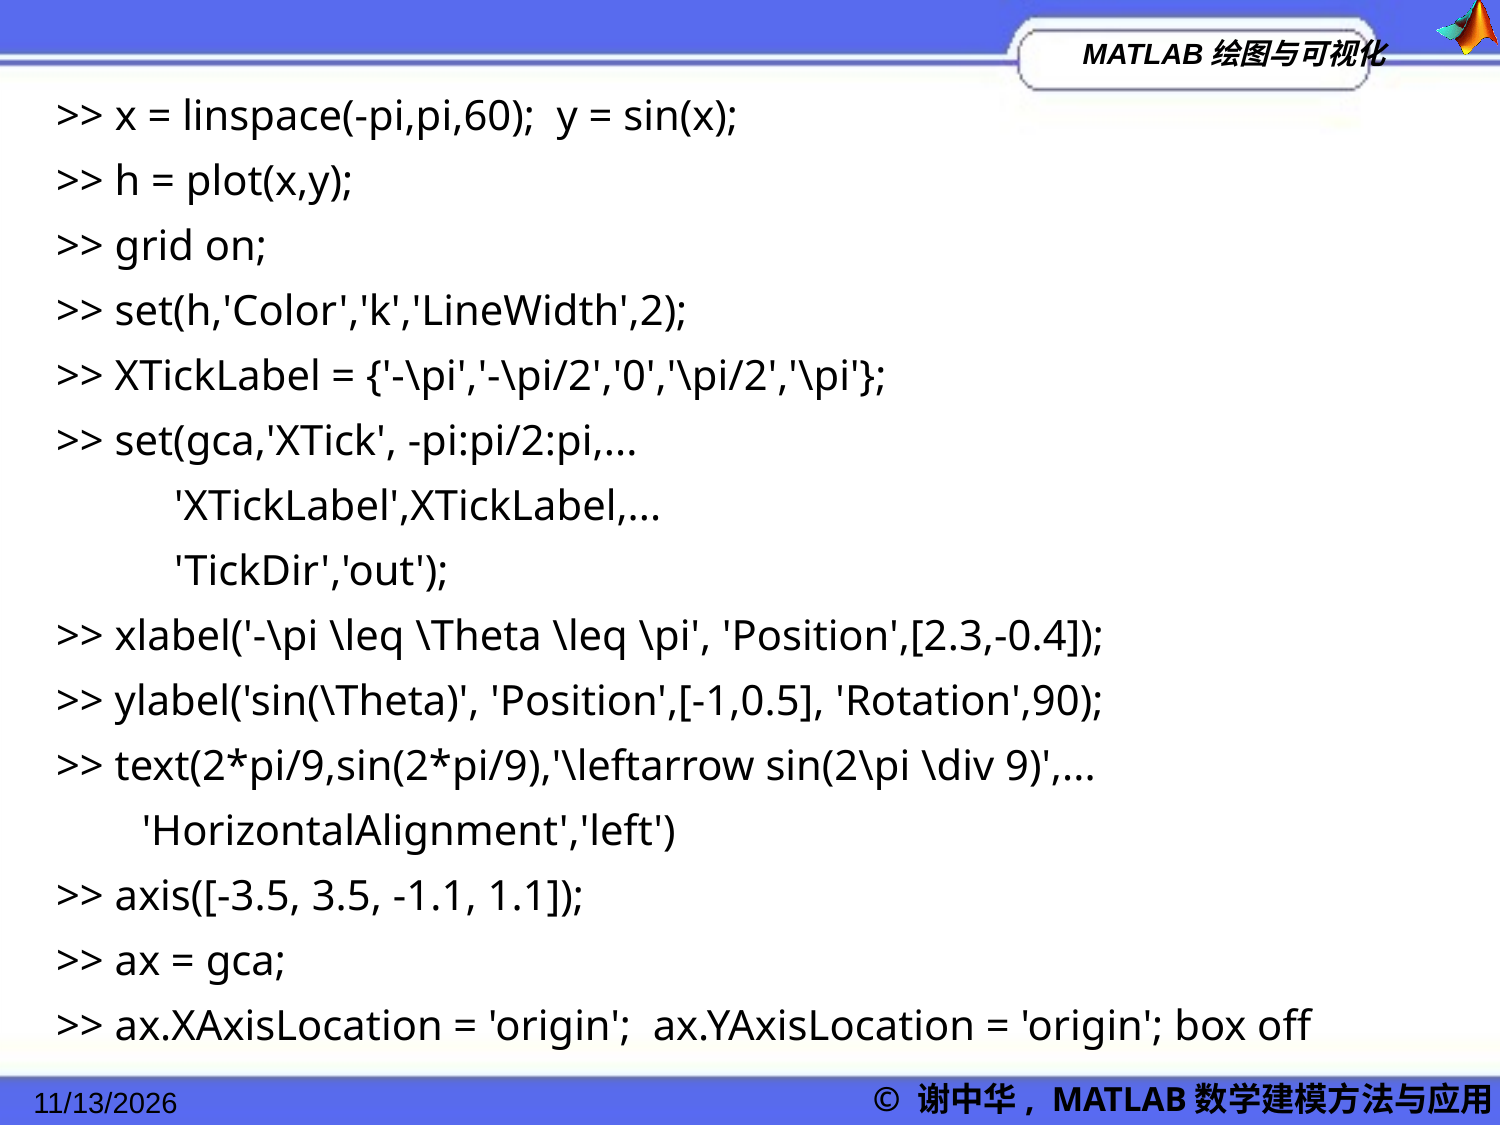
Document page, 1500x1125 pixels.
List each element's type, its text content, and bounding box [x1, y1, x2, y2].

text_box >> x = linspace(-pi,pi,60); y = sin(x); >> h = plot(x,y); >> grid on; >> set(h,'Color','k','LineWidth',2); >> XTickLabel = {'-\pi','-\pi/2','0','\pi/2','\pi'}; >> set(gca,'XTick', -pi:pi/2:pi,... 'XTickLabel',XTickLabel,... 'TickDir','out'); >> xlabel('-\pi \leq \Theta \leq \pi', 'Position',[2.3,-0.4]); >> ylabel('sin(\Theta)', 'Position',[-1,0.5], 'Rotation',90); >> text(2*pi/9,sin(2*pi/9),'\leftarrow sin(2\pi \div 9)',... 'HorizontalAlignment','left') >> axis([-3.5, 3.5, -1.1, 1.1]); >> ax = gca; >> ax.XAxisLocation = 'origin'; ax.YAxisLocation = 'origin'; box off [41, 66, 1483, 1057]
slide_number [18, 1077, 369, 1120]
picture [0, 0, 1500, 1125]
footer © 谢中华, MATLAB数学建模方法与应用 [790, 1078, 1495, 1120]
